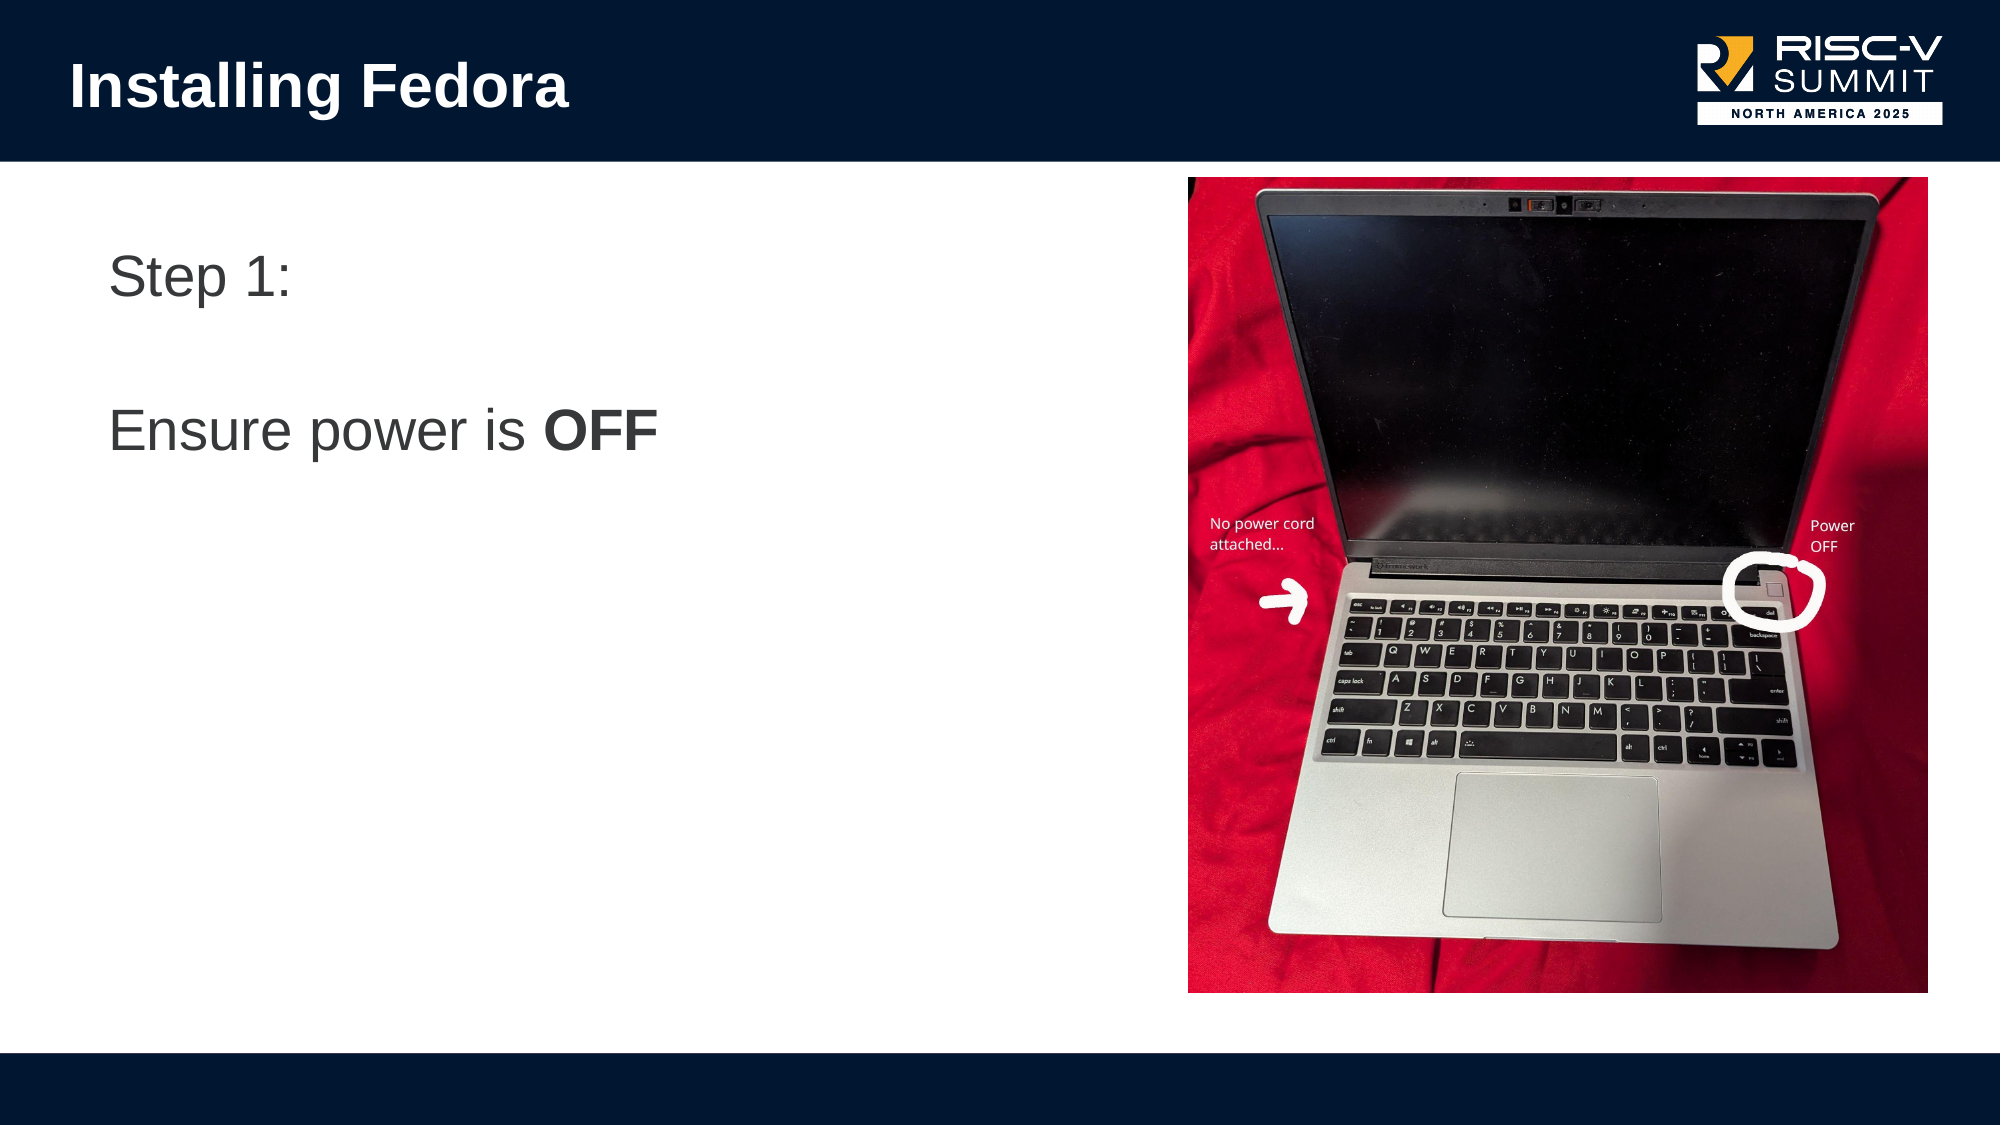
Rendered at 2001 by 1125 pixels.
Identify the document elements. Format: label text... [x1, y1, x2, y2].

picture [1188, 176, 1928, 993]
title Installing Fedora [54, 46, 1833, 113]
picture [1697, 36, 1943, 125]
list Step 1: Ensure power is OFF [55, 238, 898, 931]
